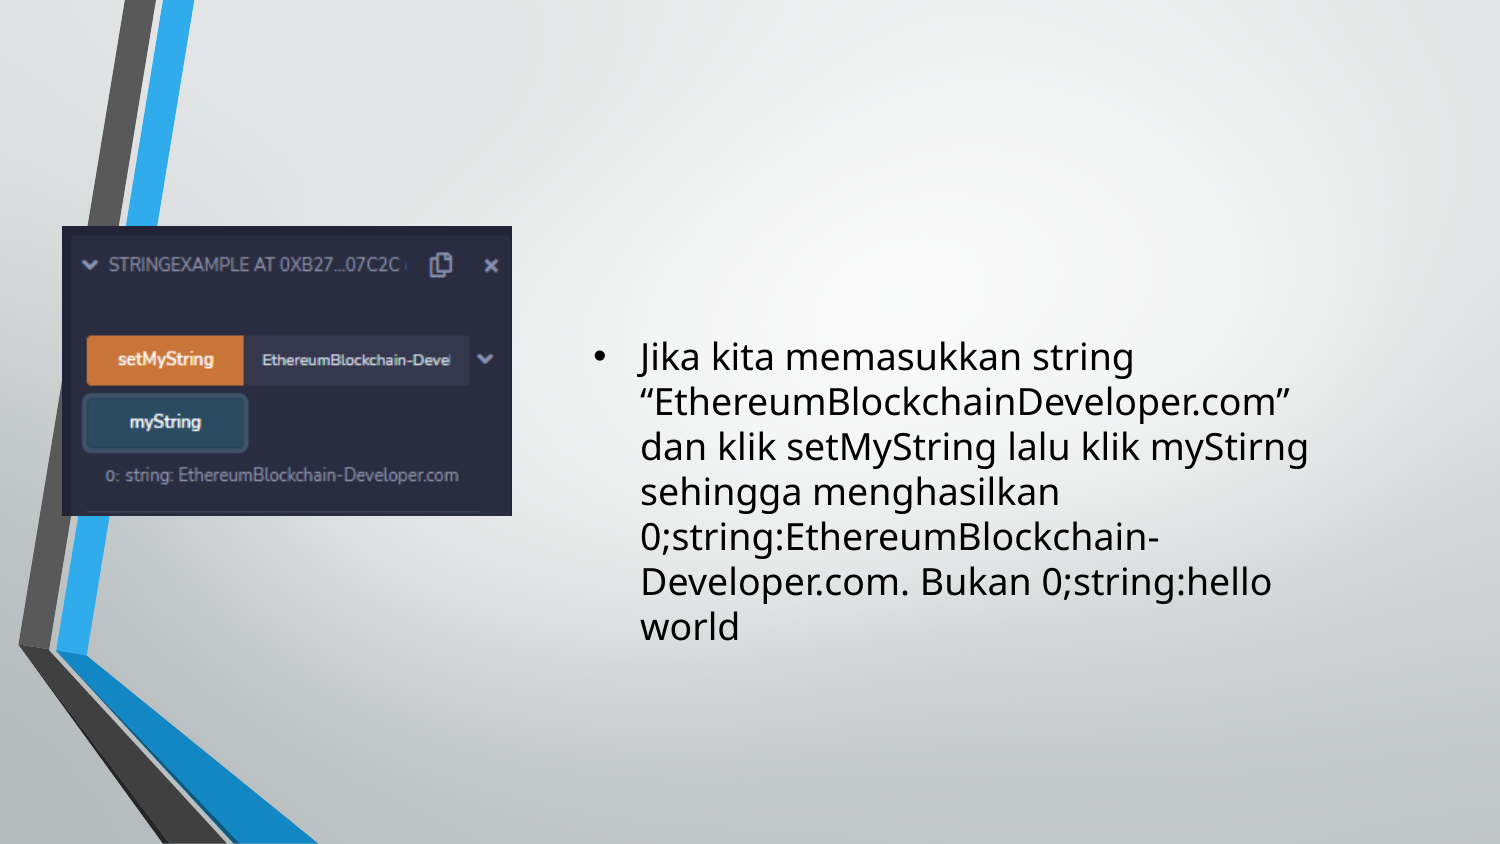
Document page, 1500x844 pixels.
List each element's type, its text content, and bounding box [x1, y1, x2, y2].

text_box Jika kita memasukkan string “EthereumBlockchainDeveloper.com” dan klik setMyString lalu klik myStirng sehingga menghasilkan 0;string:EthereumBlockchain-Developer.com. Bukan 0;string:hello world [578, 325, 1375, 656]
picture [62, 225, 512, 516]
